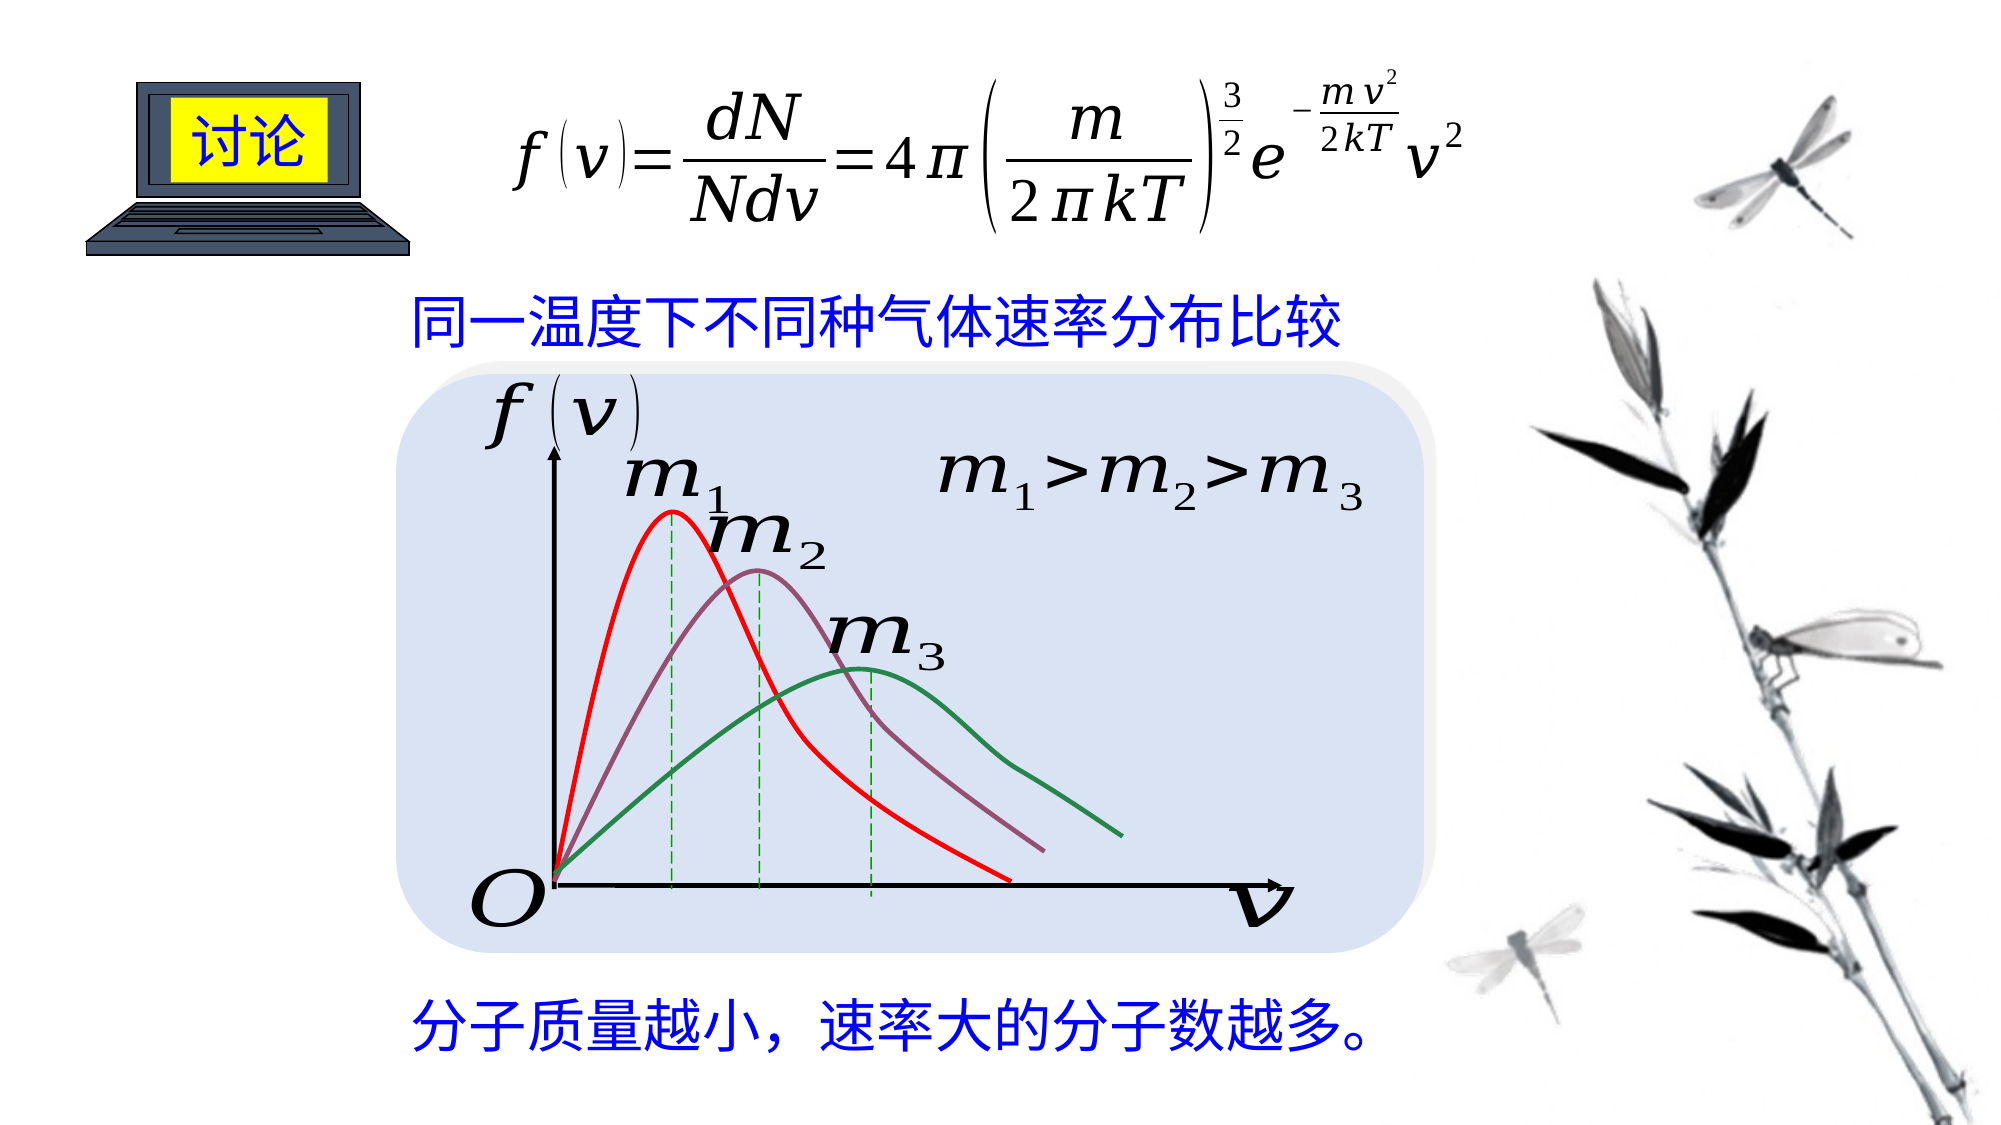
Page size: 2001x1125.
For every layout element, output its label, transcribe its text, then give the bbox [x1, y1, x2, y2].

text_box 分子质量越小，速率大的分子数越多。 [396, 982, 1455, 1067]
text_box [86, 82, 409, 256]
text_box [396, 370, 1424, 954]
picture [1376, 61, 2000, 1125]
text_box 同一温度下不同种气体速率分布比较 [396, 277, 1415, 363]
